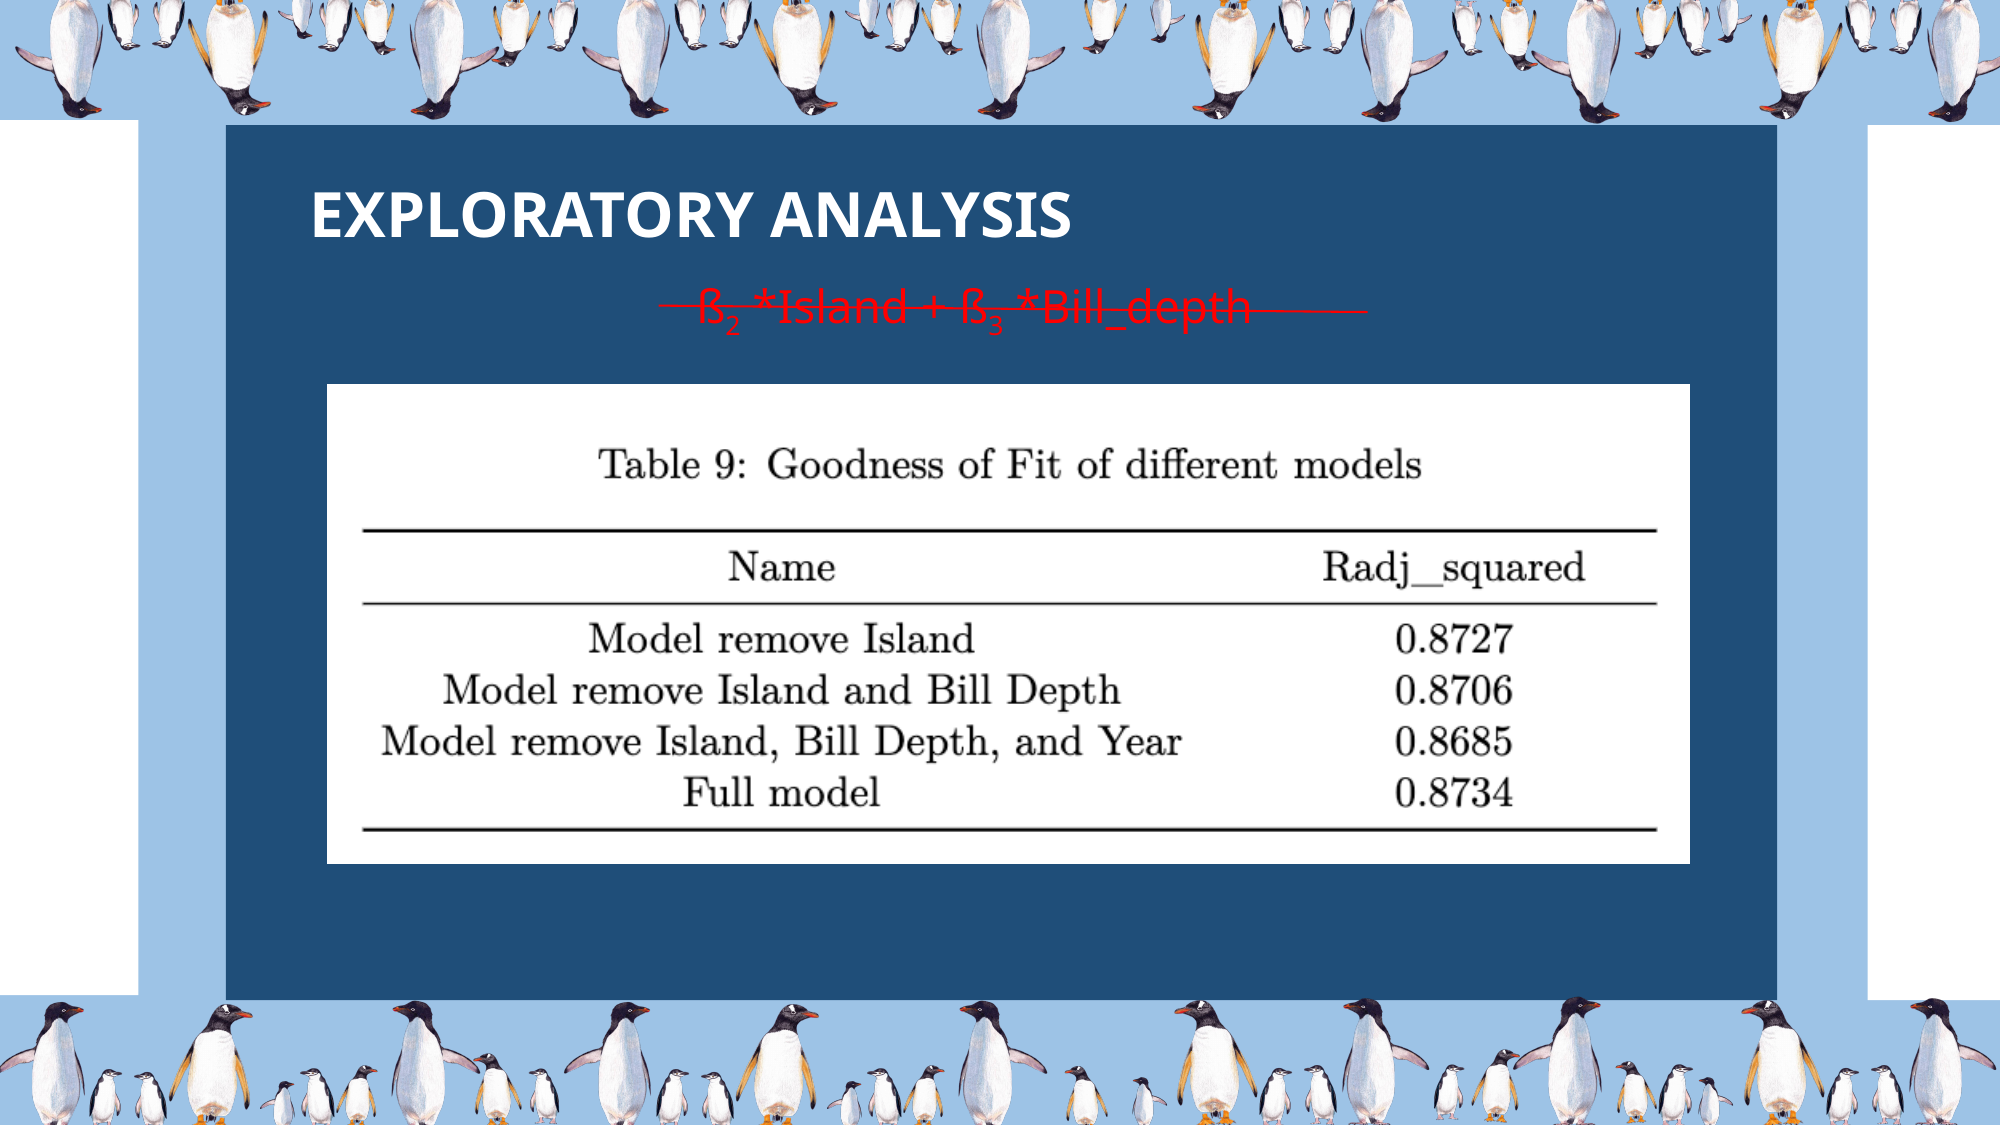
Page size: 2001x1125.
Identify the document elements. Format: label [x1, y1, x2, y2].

picture [327, 384, 1691, 864]
text_box [658, 270, 1781, 342]
text_box [0, 960, 2000, 1125]
text_box [294, 160, 1808, 960]
text_box [10, 0, 2000, 160]
text_box [0, 120, 294, 960]
text_box [1808, 160, 2000, 960]
